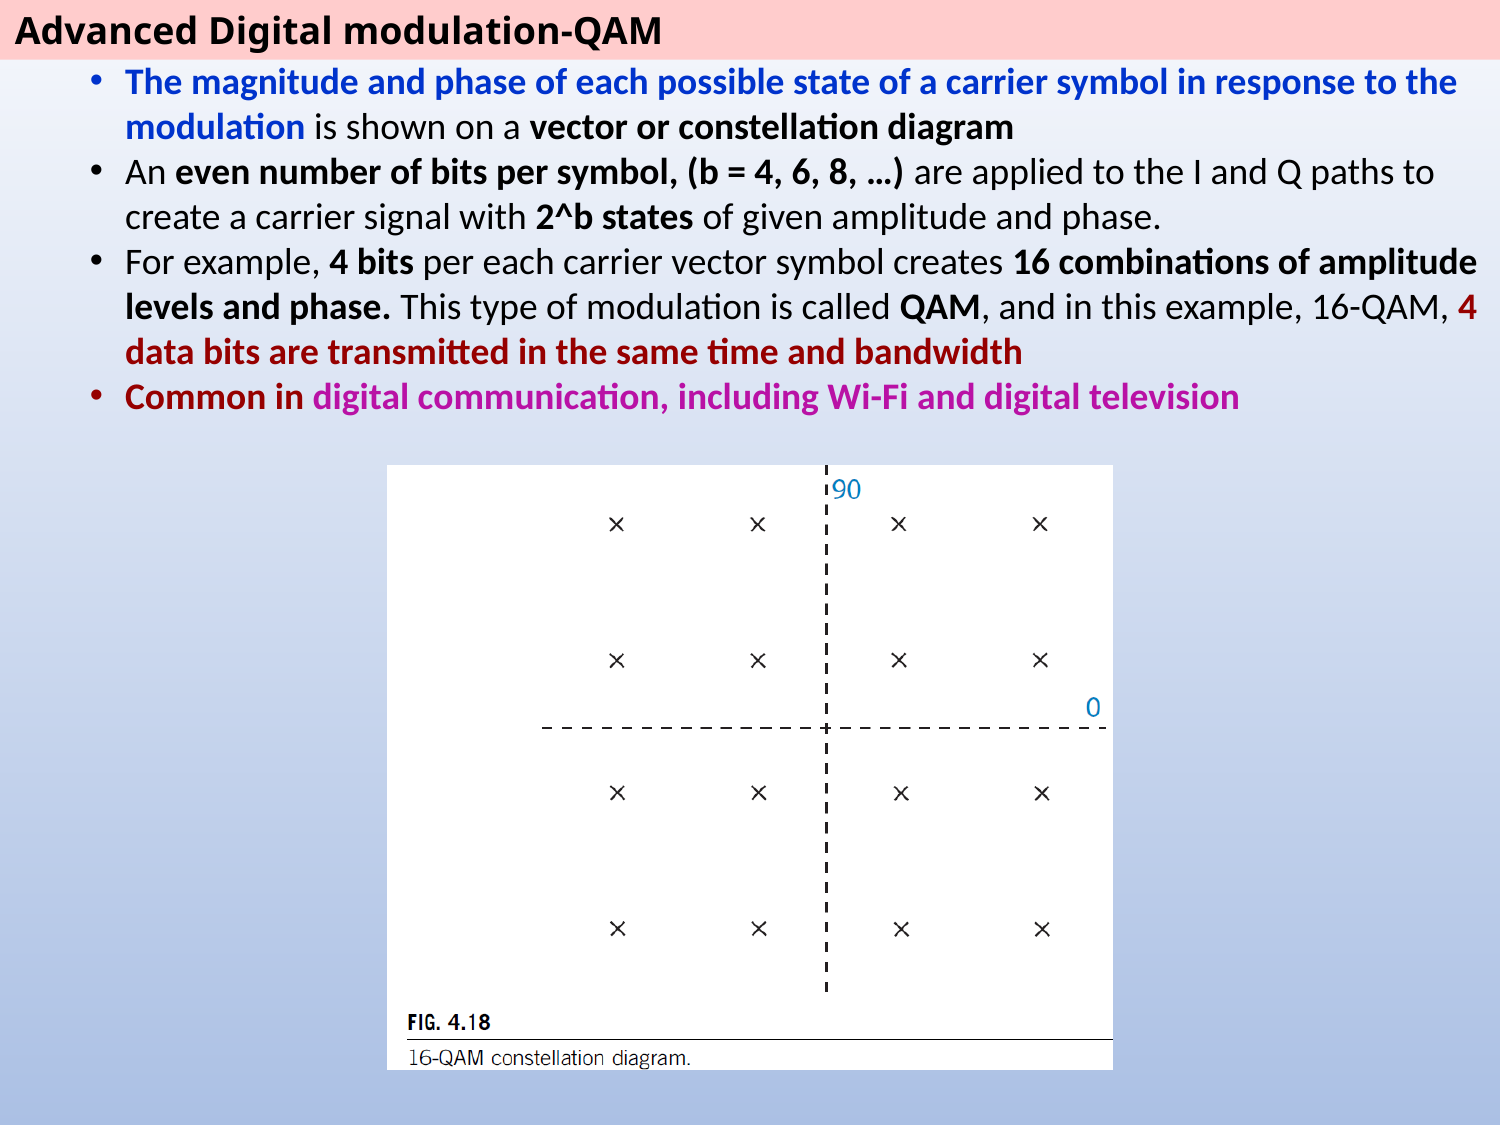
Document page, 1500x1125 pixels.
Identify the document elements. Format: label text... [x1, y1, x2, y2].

text_box The magnitude and phase of each possible state of a carrier symbol in response to the modulation is shown on a vector or constellation diagram An even number of bits per symbol, (b = 4, 6, 8, …) are applied to the I and Q paths to create a carrier signal with 2^b states of given amplitude and phase. For example, 4 bits per each carrier vector symbol creates 16 combinations of amplitude levels and phase. This type of modulation is called QAM, and in this example, 16-QAM, 4 data bits are transmitted in the same time and bandwidth Common in digital communication, including Wi-Fi and digital television [74, 49, 1500, 470]
picture [387, 465, 1113, 1070]
text_box Advanced Digital modulation-QAM [0, 0, 1500, 60]
